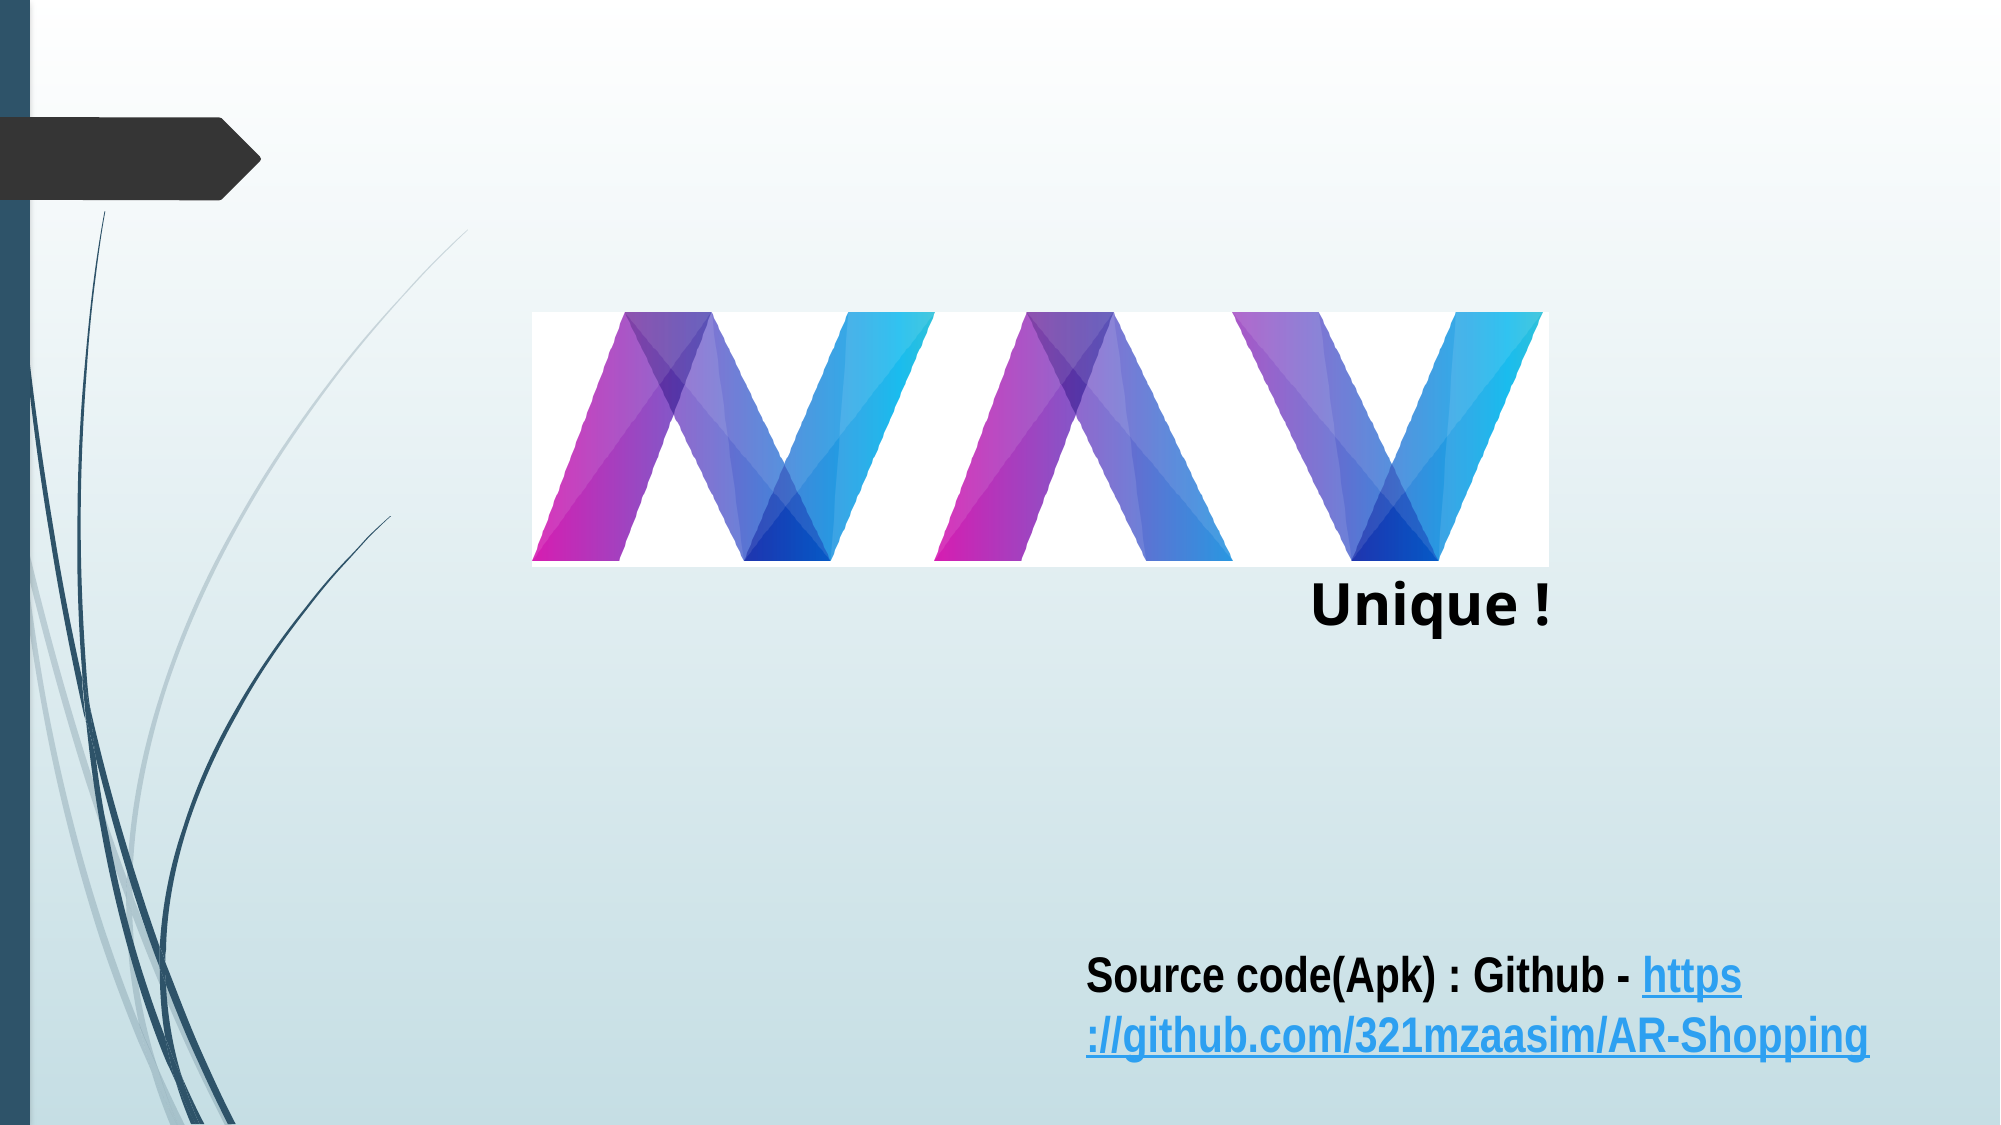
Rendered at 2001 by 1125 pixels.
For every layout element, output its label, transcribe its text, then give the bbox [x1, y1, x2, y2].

picture [532, 312, 1550, 567]
text_box Unique ! [1284, 559, 1655, 645]
text_box Source code(Apk) : Github - https://github.com/321mzaasim/AR-Shopping [1071, 814, 2000, 1125]
